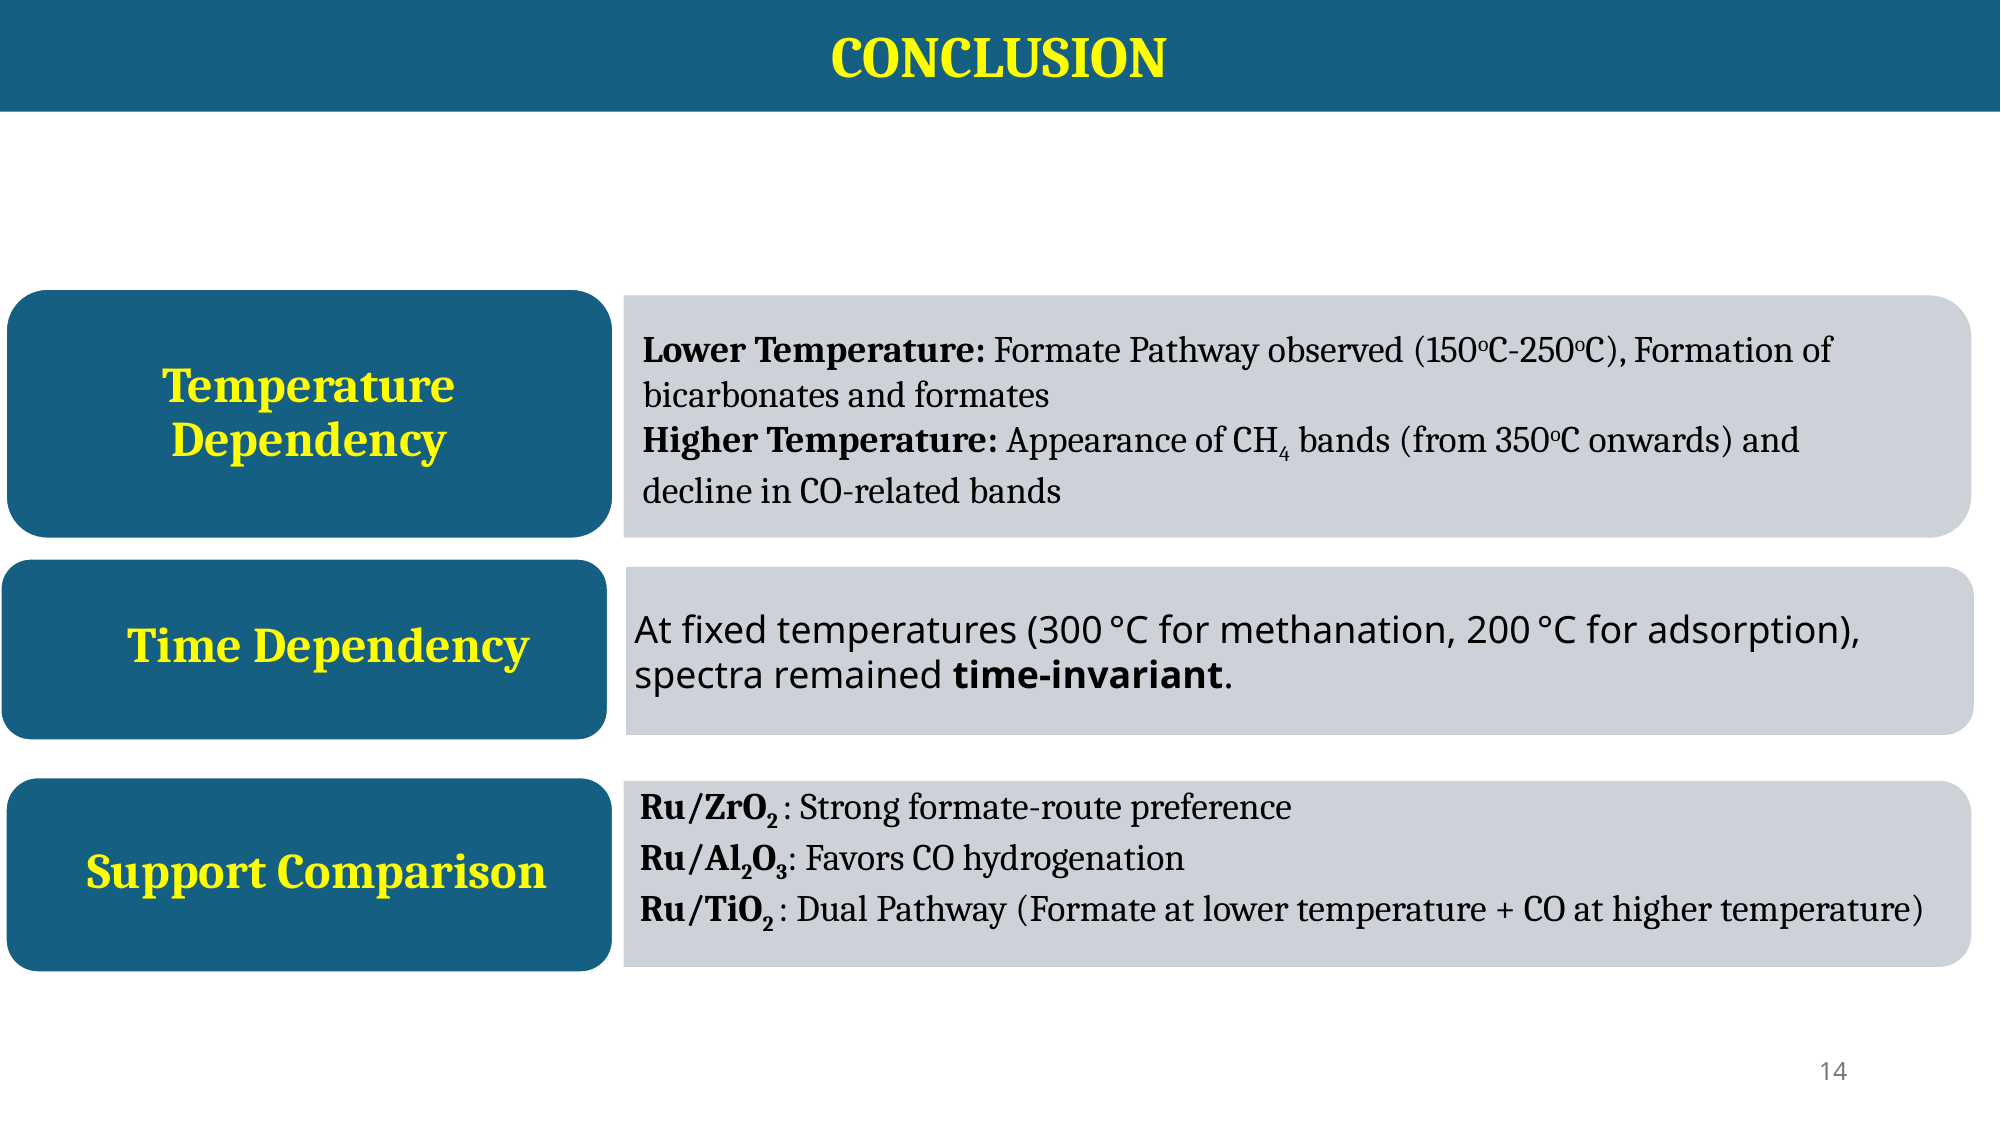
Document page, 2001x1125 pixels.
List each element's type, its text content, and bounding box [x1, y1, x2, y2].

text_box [4, 287, 615, 540]
text_box Lower Temperature: Formate Pathway observed (150oC-250oC), Formation of bicarbonates and formates Higher Temperature: Appearance of CH4 bands (from 350oC onwards) and decline in CO-related bands [627, 317, 1928, 519]
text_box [0, 557, 626, 758]
text_box At fixed temperatures (300 °C for methanation, 200 °C for adsorption), spectra remained time-invariant. [626, 599, 1912, 704]
text_box Ru/ZrO2 : Strong formate-route preference Ru/Al2O3: Favors CO hydrogenation Ru/TiO2 : Dual Pathway (Formate at lower temperature + CO at higher temperature) [625, 774, 1982, 943]
text_box [626, 566, 1975, 735]
slide_number 14 [1412, 1042, 1863, 1103]
text_box CONCLUSION [0, 0, 2000, 113]
text_box Support Comparison [614, 838, 623, 907]
text_box [623, 295, 1972, 538]
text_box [4, 776, 614, 974]
text_box [623, 780, 1971, 967]
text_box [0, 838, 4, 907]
